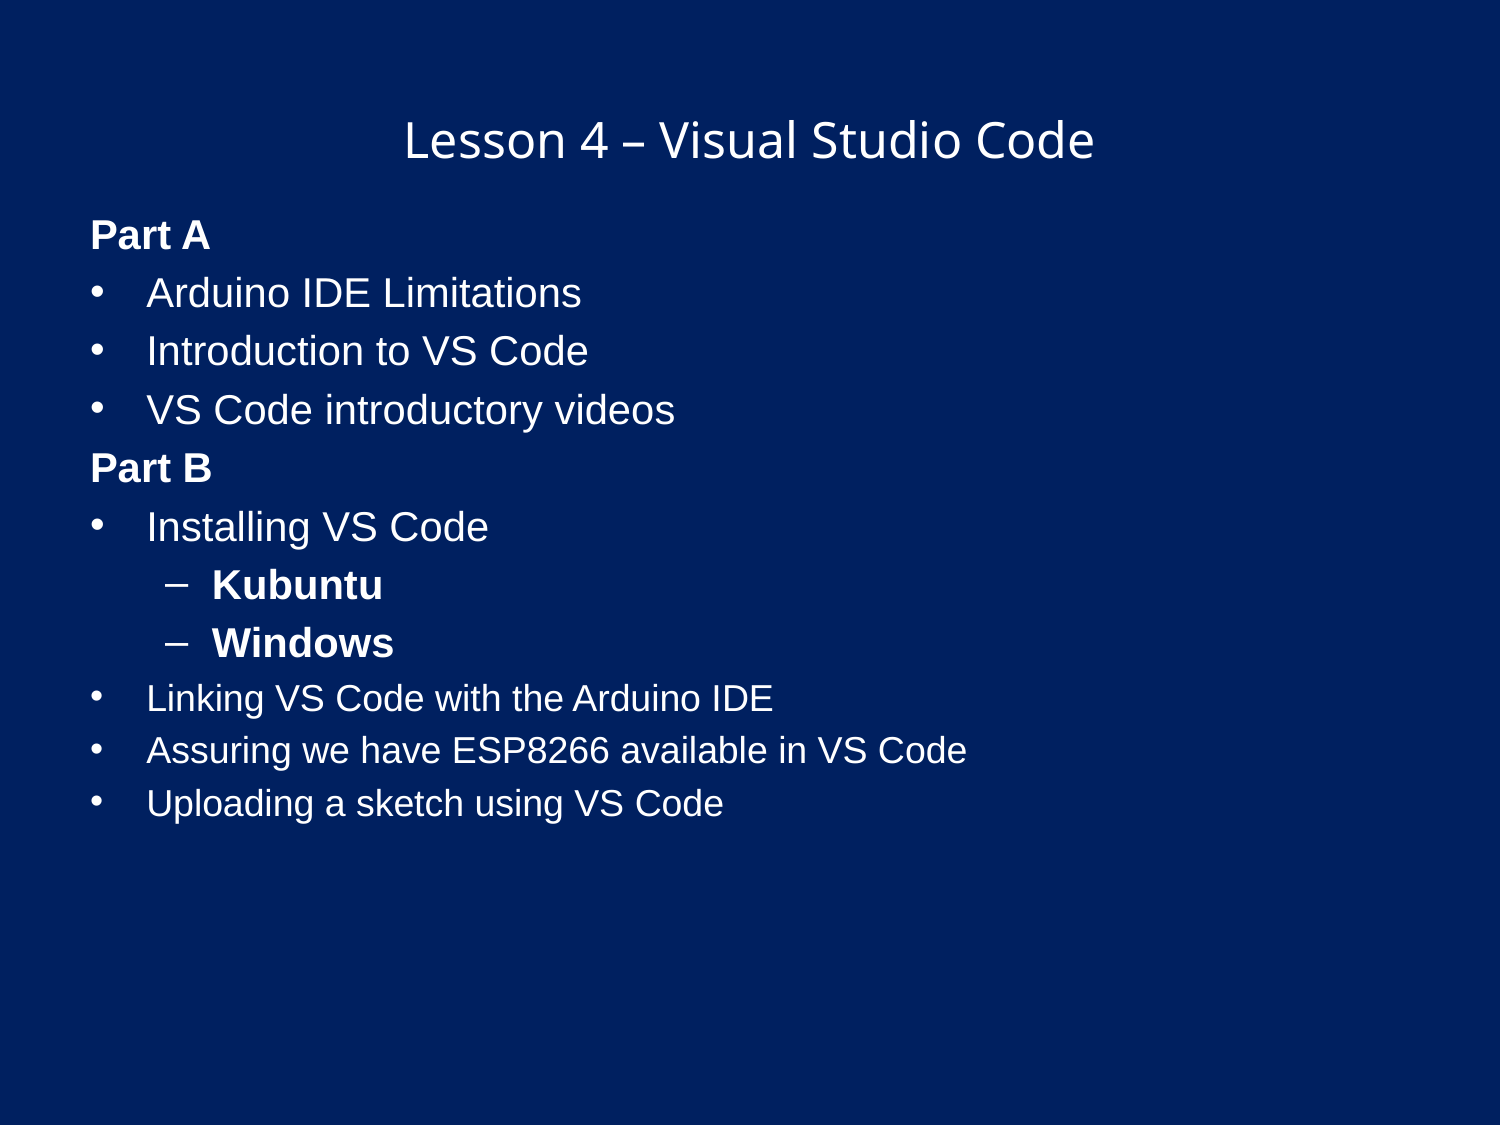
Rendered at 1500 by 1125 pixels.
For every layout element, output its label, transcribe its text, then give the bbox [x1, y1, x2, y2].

title Lesson 4 – Visual Studio Code [75, 45, 1425, 200]
list Part A Arduino IDE Limitations Introduction to VS Code VS Code introductory videos Part B Installing VS Code Kubuntu Windows Linking VS Code with the Arduino IDE Assuring we have ESP8266 available in VS Code Uploading a sketch using VS Code [75, 200, 1425, 1088]
